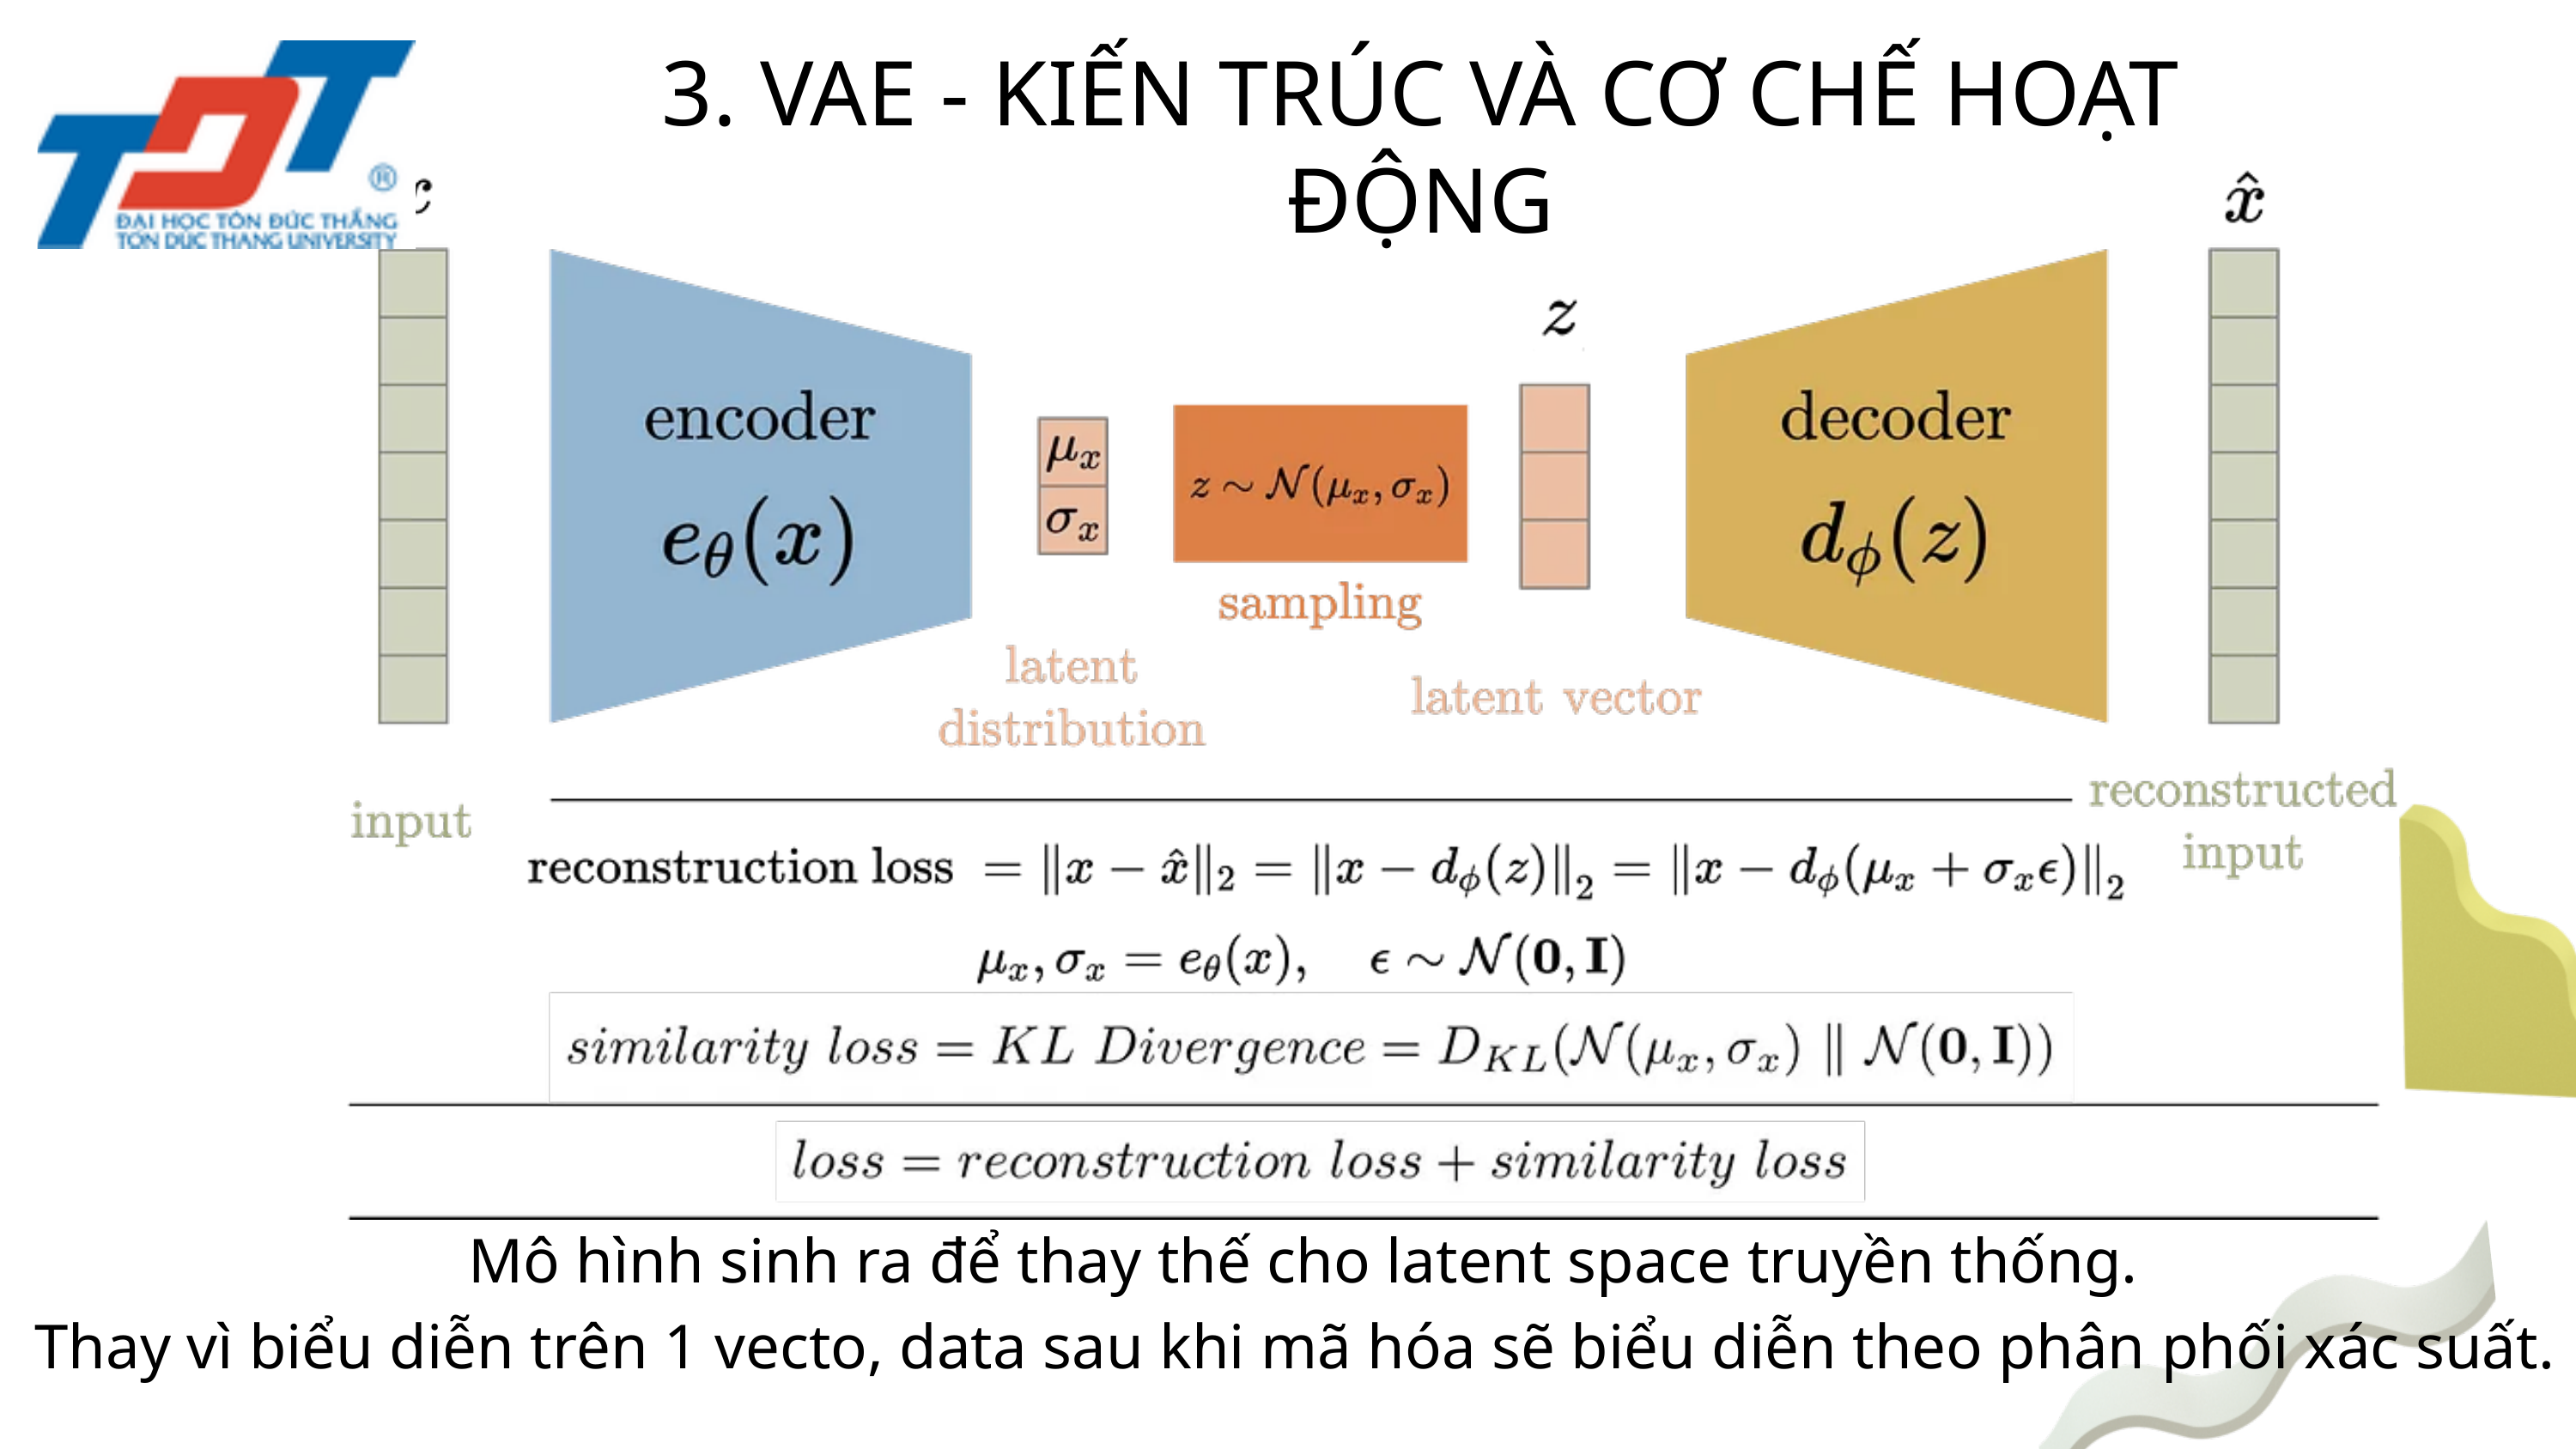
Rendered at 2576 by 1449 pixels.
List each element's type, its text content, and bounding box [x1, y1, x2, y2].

text_box [2432, 803, 2576, 1105]
text_box Mô hình sinh ra để thay thế cho latent space truyền thống. Thay vì biểu diễn trên 1 vecto, data sau khi mã hóa sẽ biểu diễn theo phân phối xác suất. [32, 1210, 2576, 1449]
text_box [37, 40, 416, 249]
text_box 3. VAE - KIẾN TRÚC VÀ CƠ CHẾ HOẠT ĐỘNG [529, 36, 2312, 252]
text_box [319, 166, 2432, 1210]
